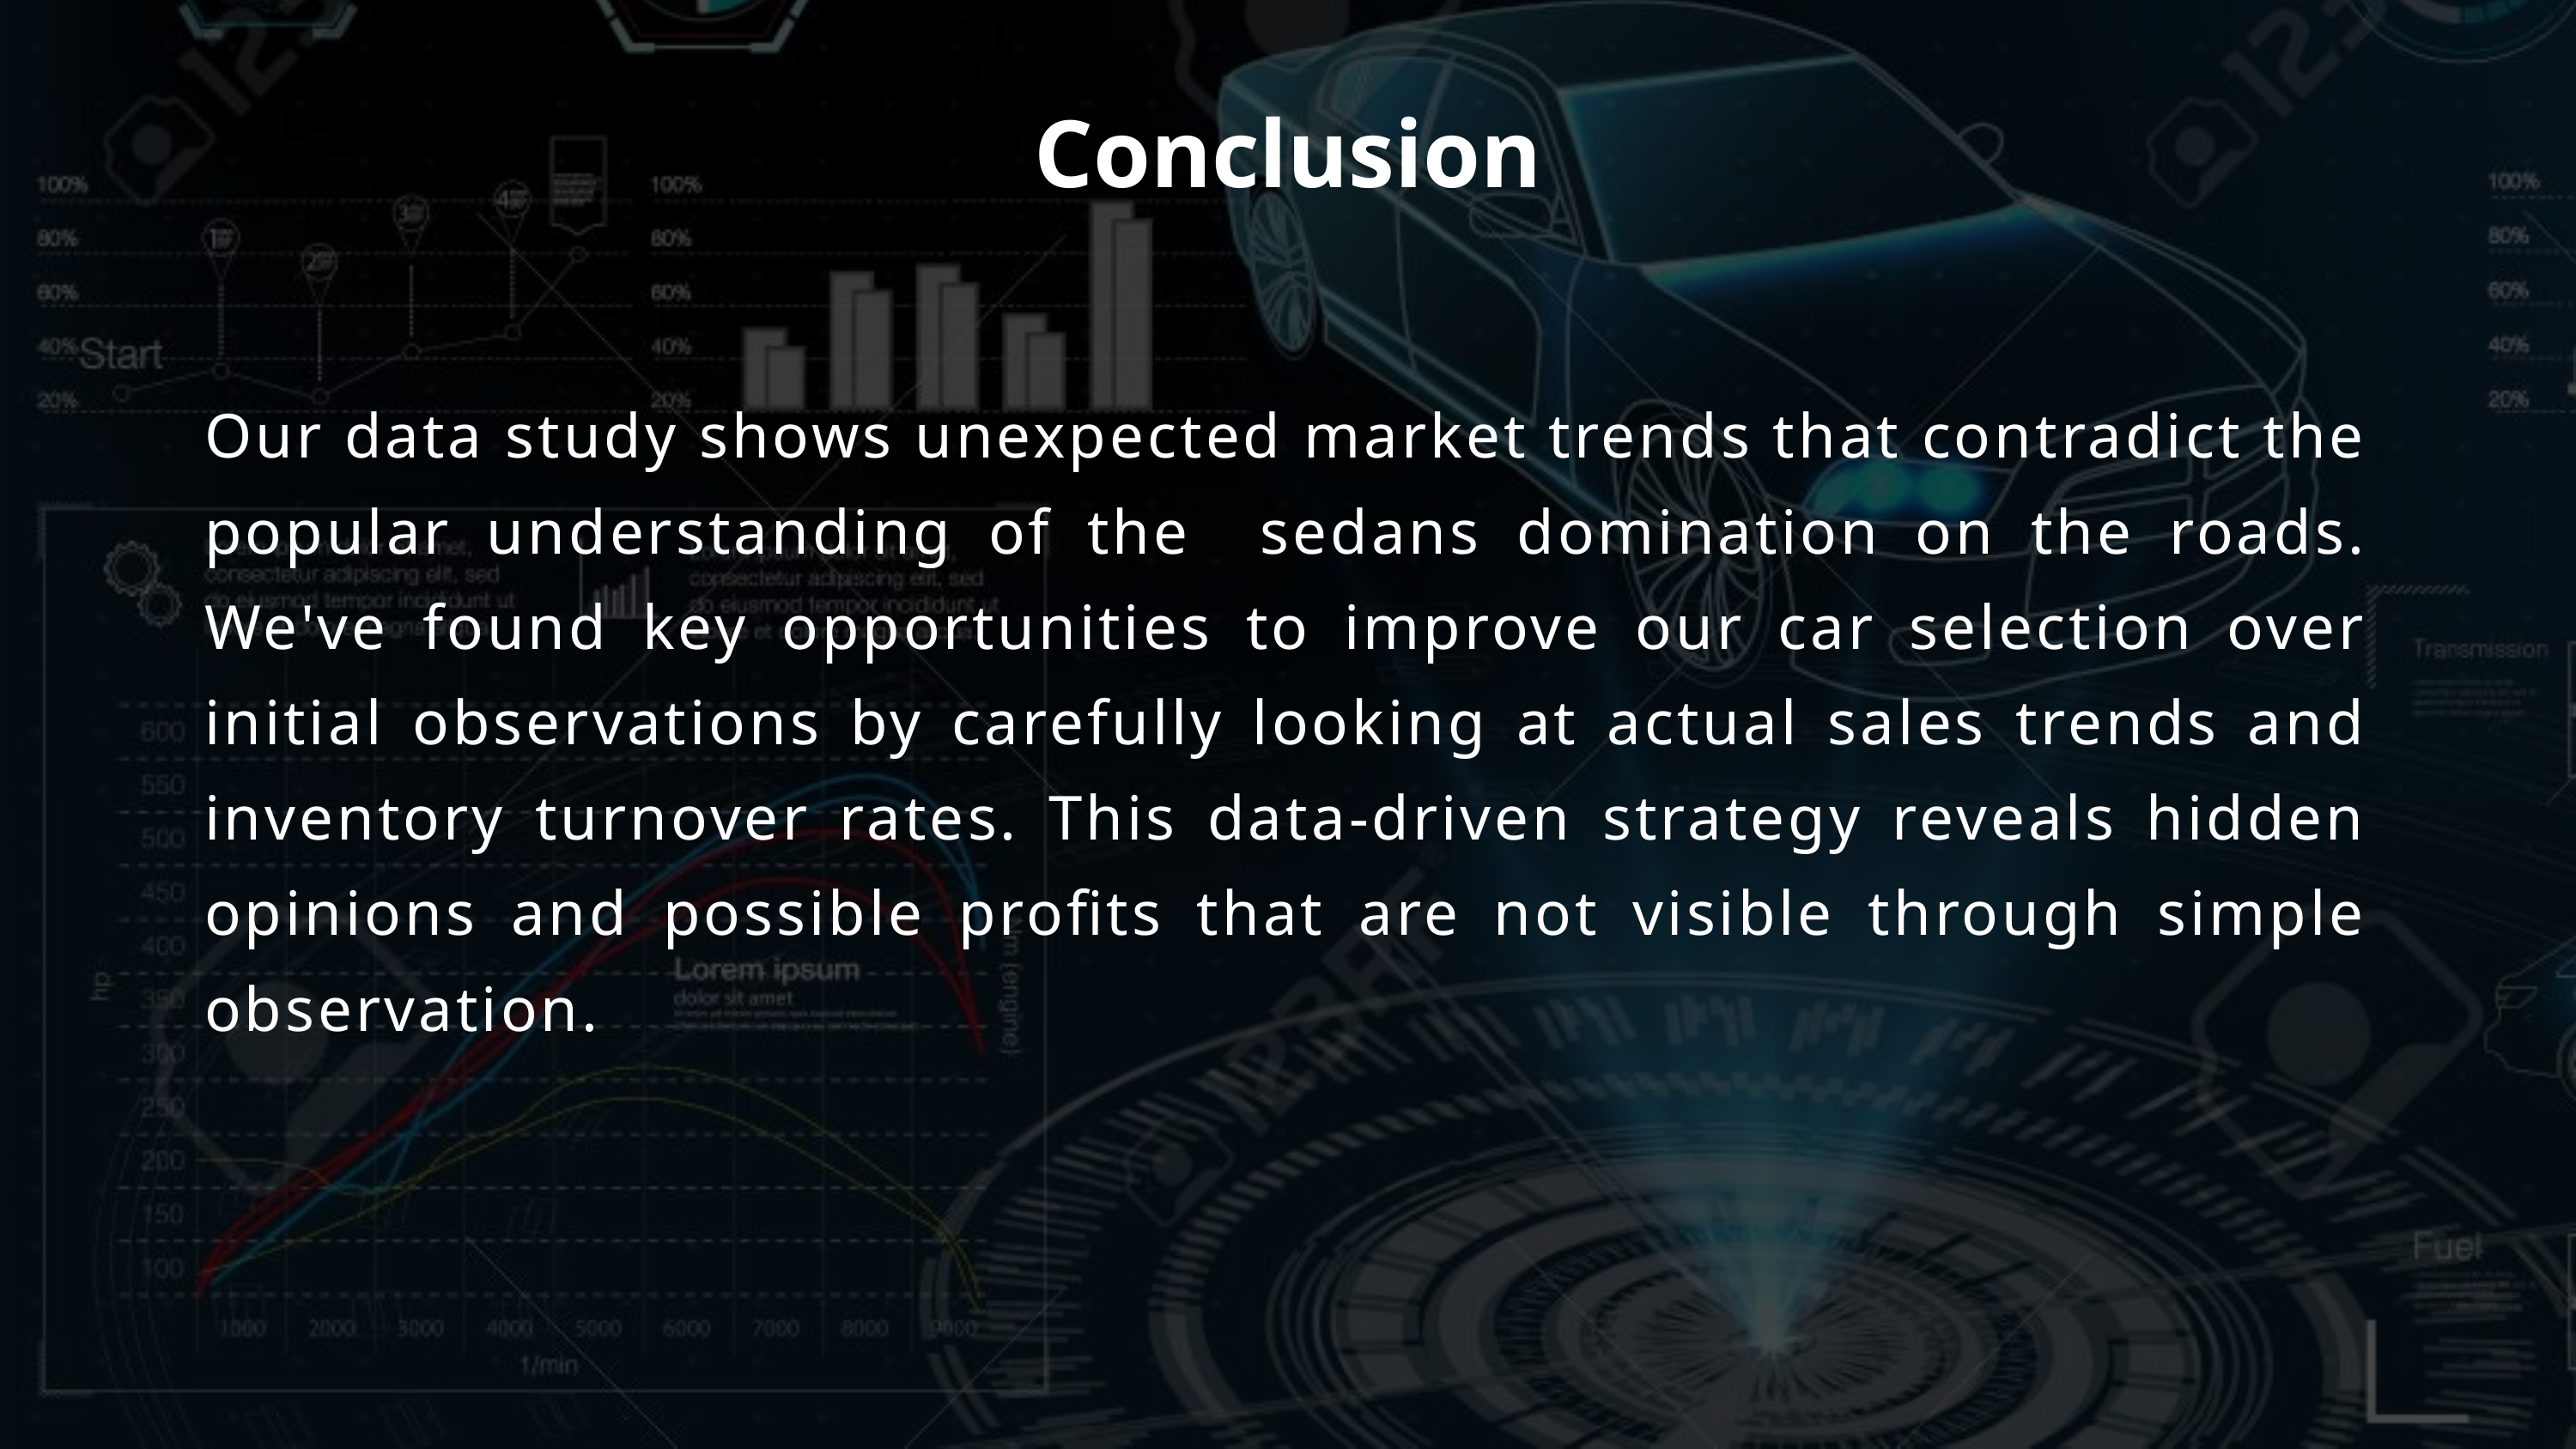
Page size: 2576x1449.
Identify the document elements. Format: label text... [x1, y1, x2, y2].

text_box Our data study shows unexpected market trends that contradict the popular understanding of the sedans domination on the roads. We've found key opportunities to improve our car selection over initial observations by carefully looking at actual sales trends and inventory turnover rates. This data-driven strategy reveals hidden opinions and possible profits that are not visible through simple observation. [204, 374, 2372, 1044]
text_box Conclusion [1032, 76, 1544, 206]
text_box [0, 0, 2576, 1449]
